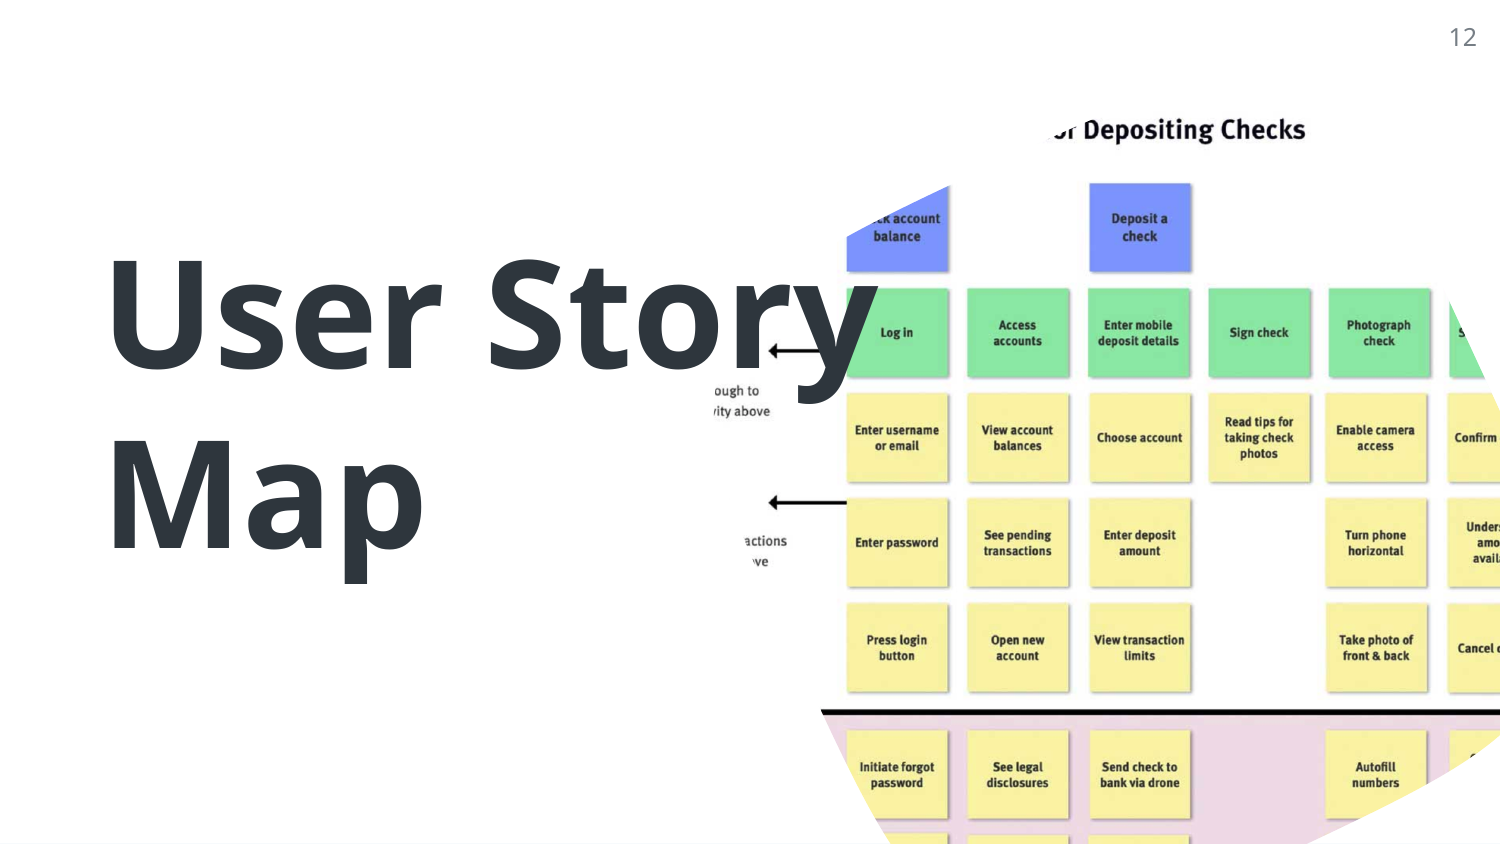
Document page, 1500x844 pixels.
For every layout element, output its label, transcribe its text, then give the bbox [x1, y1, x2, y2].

picture [713, 81, 1500, 844]
text_box User Story Map [101, 218, 708, 597]
slide_number 12 [1387, 21, 1478, 80]
